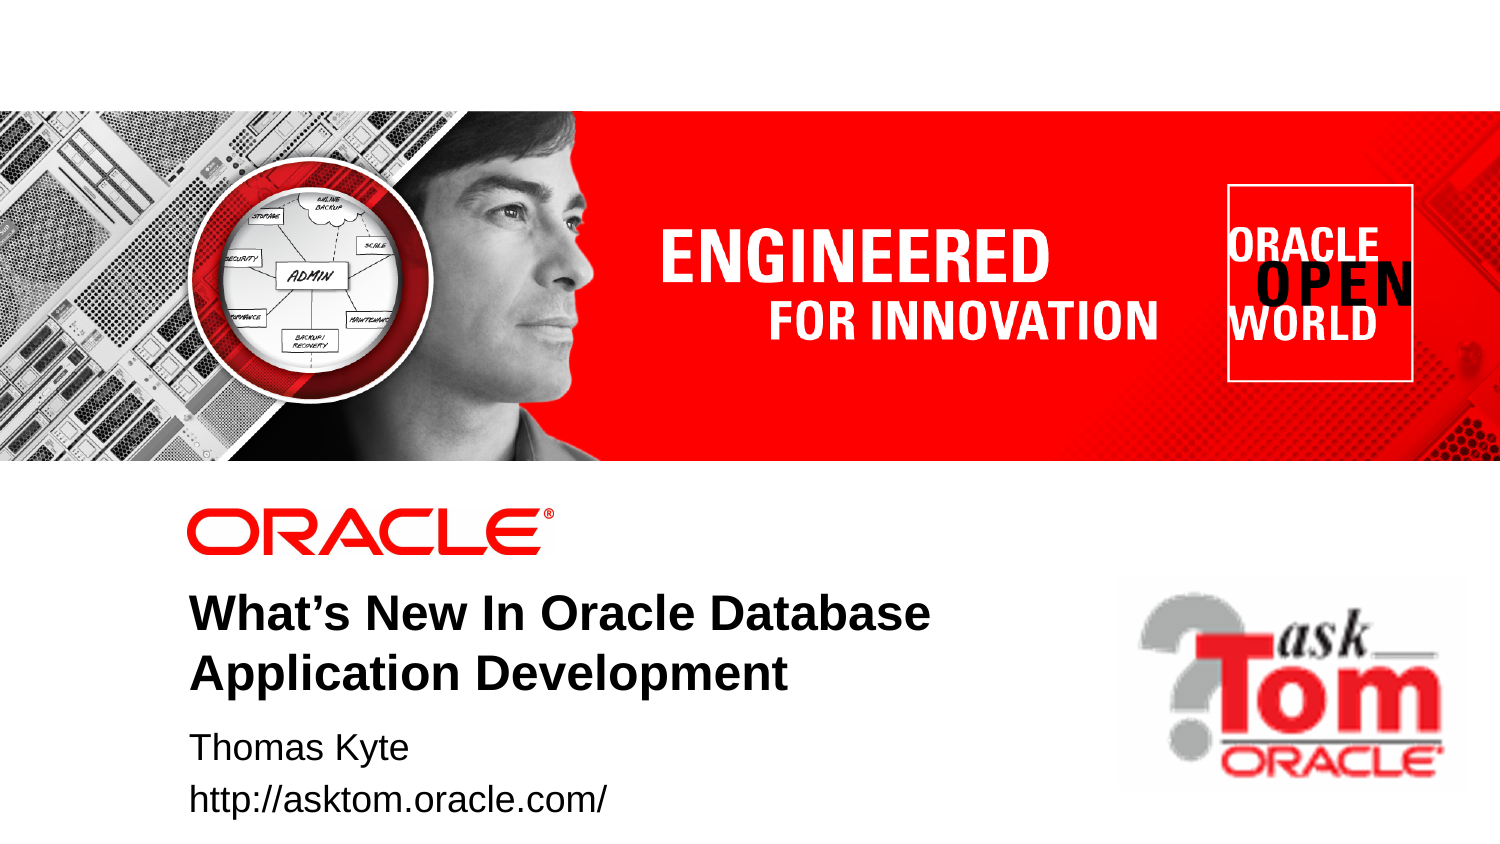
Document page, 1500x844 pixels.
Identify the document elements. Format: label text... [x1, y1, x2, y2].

title What’s New In Oracle Database Application Development [189, 627, 1113, 700]
subtitle Thomas Kyte http://asktom.oracle.com/ [189, 723, 1250, 811]
picture [0, 0, 1500, 844]
